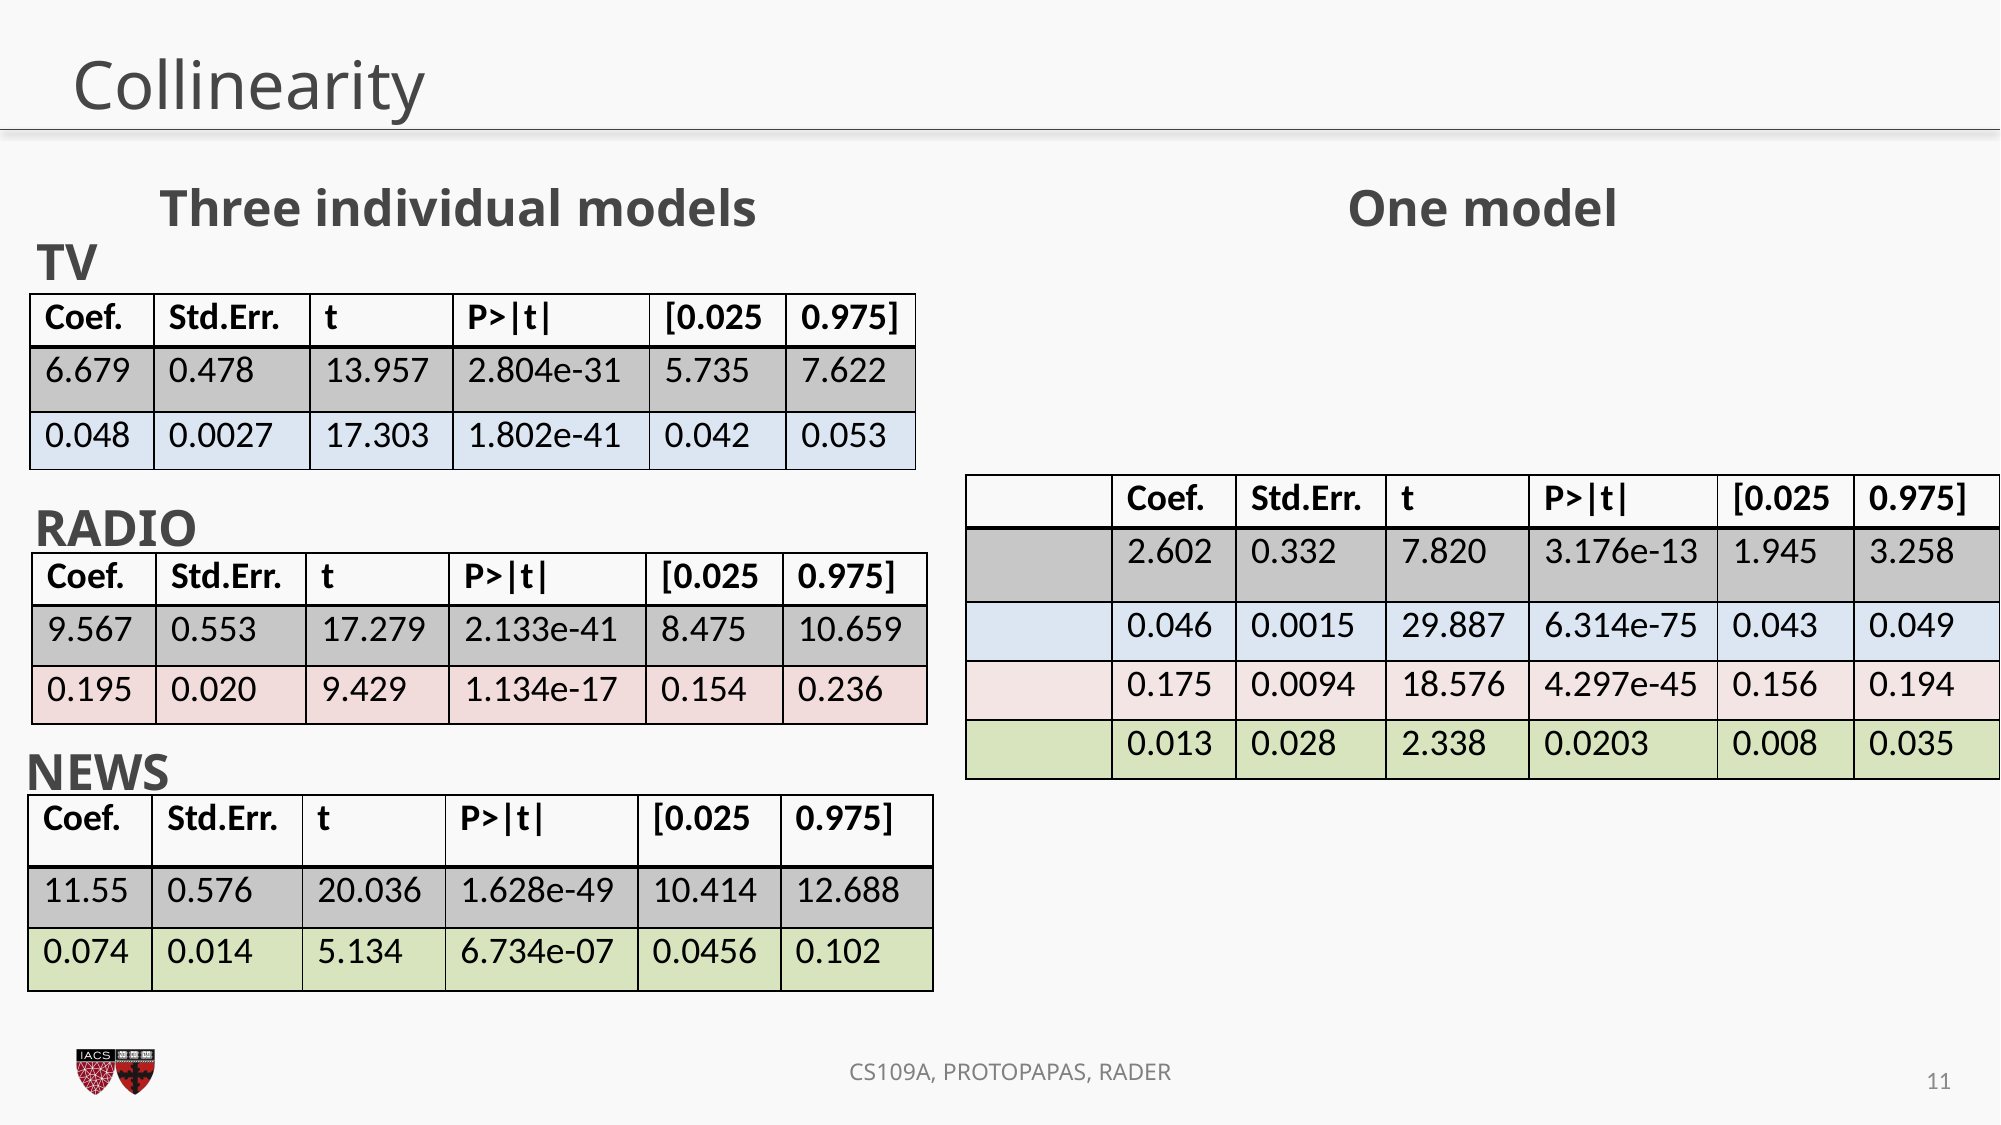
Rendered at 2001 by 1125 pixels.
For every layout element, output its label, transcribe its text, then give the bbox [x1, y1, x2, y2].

table_header t [303, 796, 445, 865]
table_cell 1.134e-17 [450, 667, 645, 723]
table_cell 1.802e-41 [454, 413, 649, 469]
text_box NEWS [11, 733, 191, 810]
table_cell 13.957 [311, 349, 452, 411]
table_cell 2.804e-31 [454, 349, 649, 411]
table_header [0.025 [639, 796, 780, 865]
table_header Std.Err. [157, 554, 305, 604]
list Three individual models [144, 168, 802, 251]
table_header P>|t| [446, 796, 637, 865]
table_header Coef. [31, 295, 153, 345]
table_cell 20.036 [303, 869, 445, 927]
table_header [0.025 [647, 554, 782, 604]
table_cell 0.020 [157, 667, 305, 723]
table_header Coef. [29, 810, 151, 865]
text_box RADIO [19, 488, 224, 565]
table_cell 11.55 [29, 869, 151, 927]
table_header Coef. [33, 565, 155, 604]
table_cell 0.048 [31, 413, 153, 469]
table_cell 5.134 [303, 929, 445, 990]
table_cell 0.0456 [639, 929, 780, 990]
table_cell 0.553 [157, 607, 305, 665]
table_cell 0.236 [784, 667, 926, 723]
table_cell 0.102 [782, 929, 932, 990]
text_box One model [1154, 168, 1812, 251]
table_cell 8.475 [647, 607, 782, 665]
table_cell 10.414 [639, 869, 780, 927]
table_header P>|t| [450, 554, 645, 604]
table_cell 0.0027 [155, 413, 309, 469]
table_cell 9.567 [33, 607, 155, 665]
table_header 0.975] [782, 796, 932, 865]
table_cell 12.688 [782, 869, 932, 927]
text_box TV [21, 223, 138, 300]
table_cell 2.133e-41 [450, 607, 645, 665]
table_header t [307, 554, 448, 604]
table_header Std.Err. [153, 796, 302, 865]
table_cell 17.303 [311, 413, 452, 469]
table_cell 0.074 [29, 929, 151, 990]
table_header 0.975] [787, 295, 915, 345]
title Collinearity [57, 35, 1943, 162]
table_cell 6.679 [31, 349, 153, 411]
table_header P>|t| [454, 295, 649, 345]
table_cell 0.154 [647, 667, 782, 723]
table_cell 5.735 [650, 349, 785, 411]
table_cell 7.622 [787, 349, 915, 411]
table_cell 10.659 [784, 607, 926, 665]
table_header [0.025 [650, 295, 785, 345]
table_cell 6.734e-07 [446, 929, 637, 990]
picture [75, 1049, 155, 1095]
table_cell 0.042 [650, 413, 785, 469]
table_cell 1.628e-49 [446, 869, 637, 927]
table_cell 0.576 [153, 869, 302, 927]
table_cell 9.429 [307, 667, 448, 723]
table_cell 0.014 [153, 929, 302, 990]
slide_number 10 [1500, 1050, 1967, 1110]
table_header t [311, 295, 452, 345]
table_cell 0.053 [787, 413, 915, 469]
table_header Std.Err. [155, 295, 309, 345]
table_header 0.975] [784, 554, 926, 604]
table_cell 0.195 [33, 667, 155, 723]
table_cell 0.478 [155, 349, 309, 411]
table_cell 17.279 [307, 607, 448, 665]
